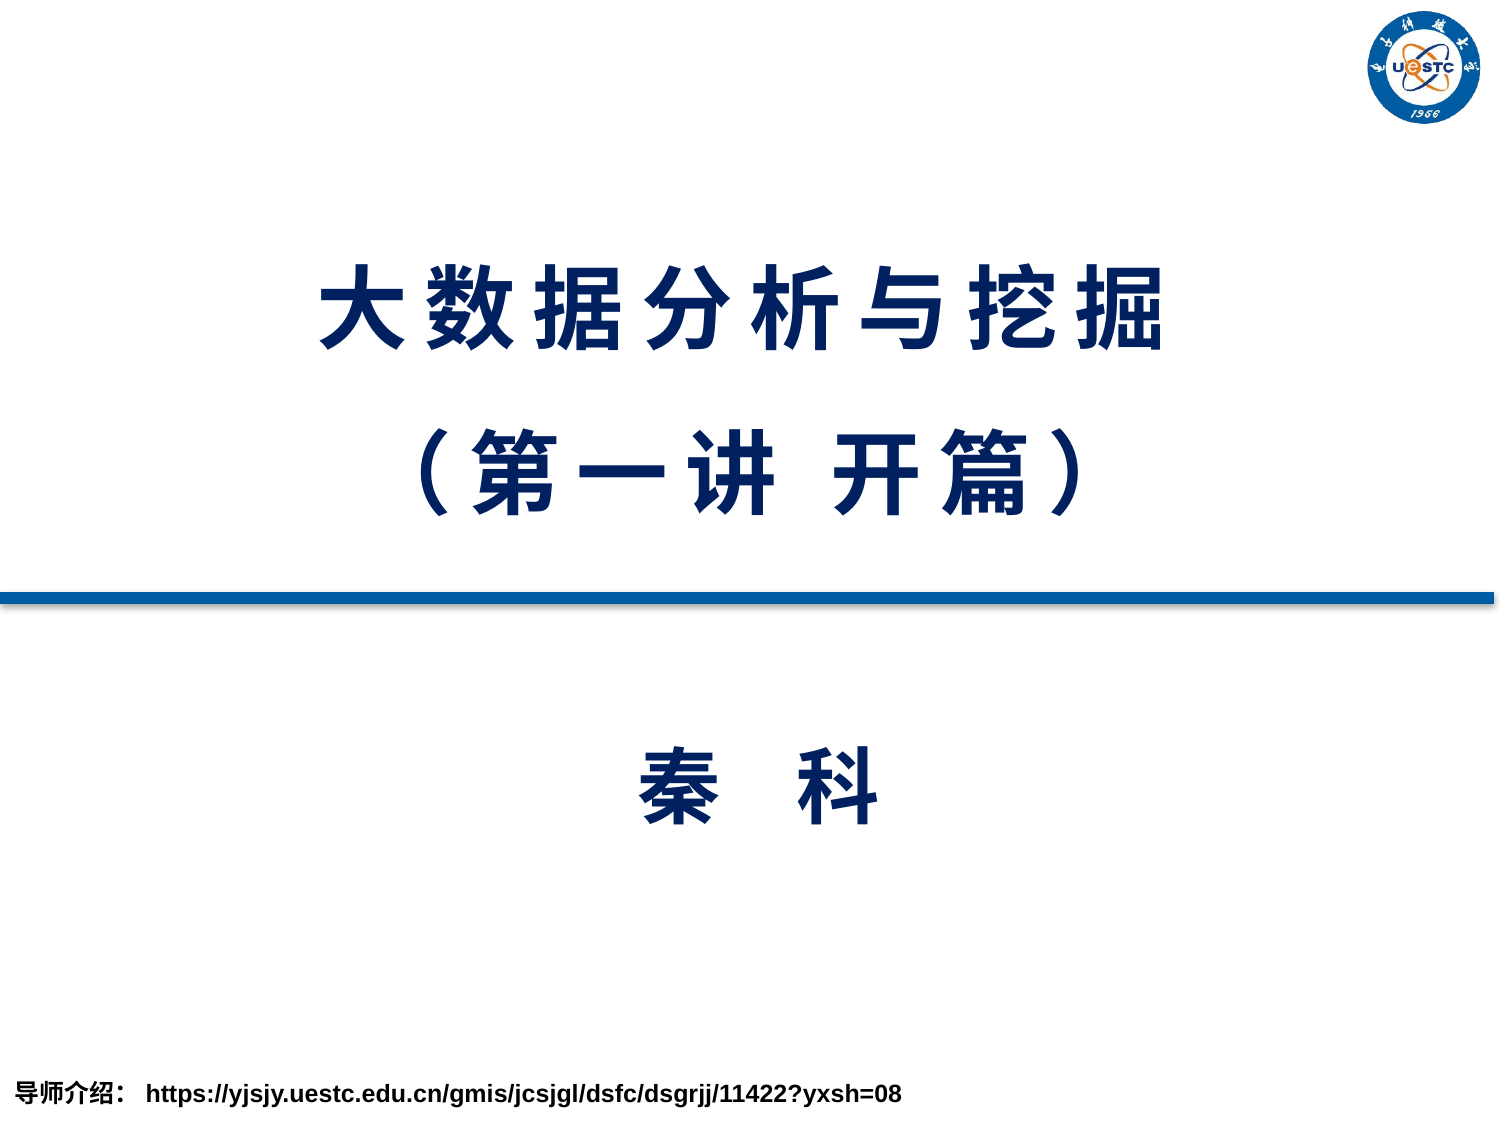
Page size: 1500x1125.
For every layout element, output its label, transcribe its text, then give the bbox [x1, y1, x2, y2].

picture [1352, 0, 1495, 125]
text_box 秦 科 [312, 733, 1205, 935]
title 大数据分析与挖掘 （第一讲 开篇） [0, 125, 1500, 463]
text_box 导师介绍：https://yjsjy.uestc.edu.cn/gmis/jcsjgl/dsfc/dsgrjj/11422?yxsh=08 [0, 1070, 1323, 1116]
